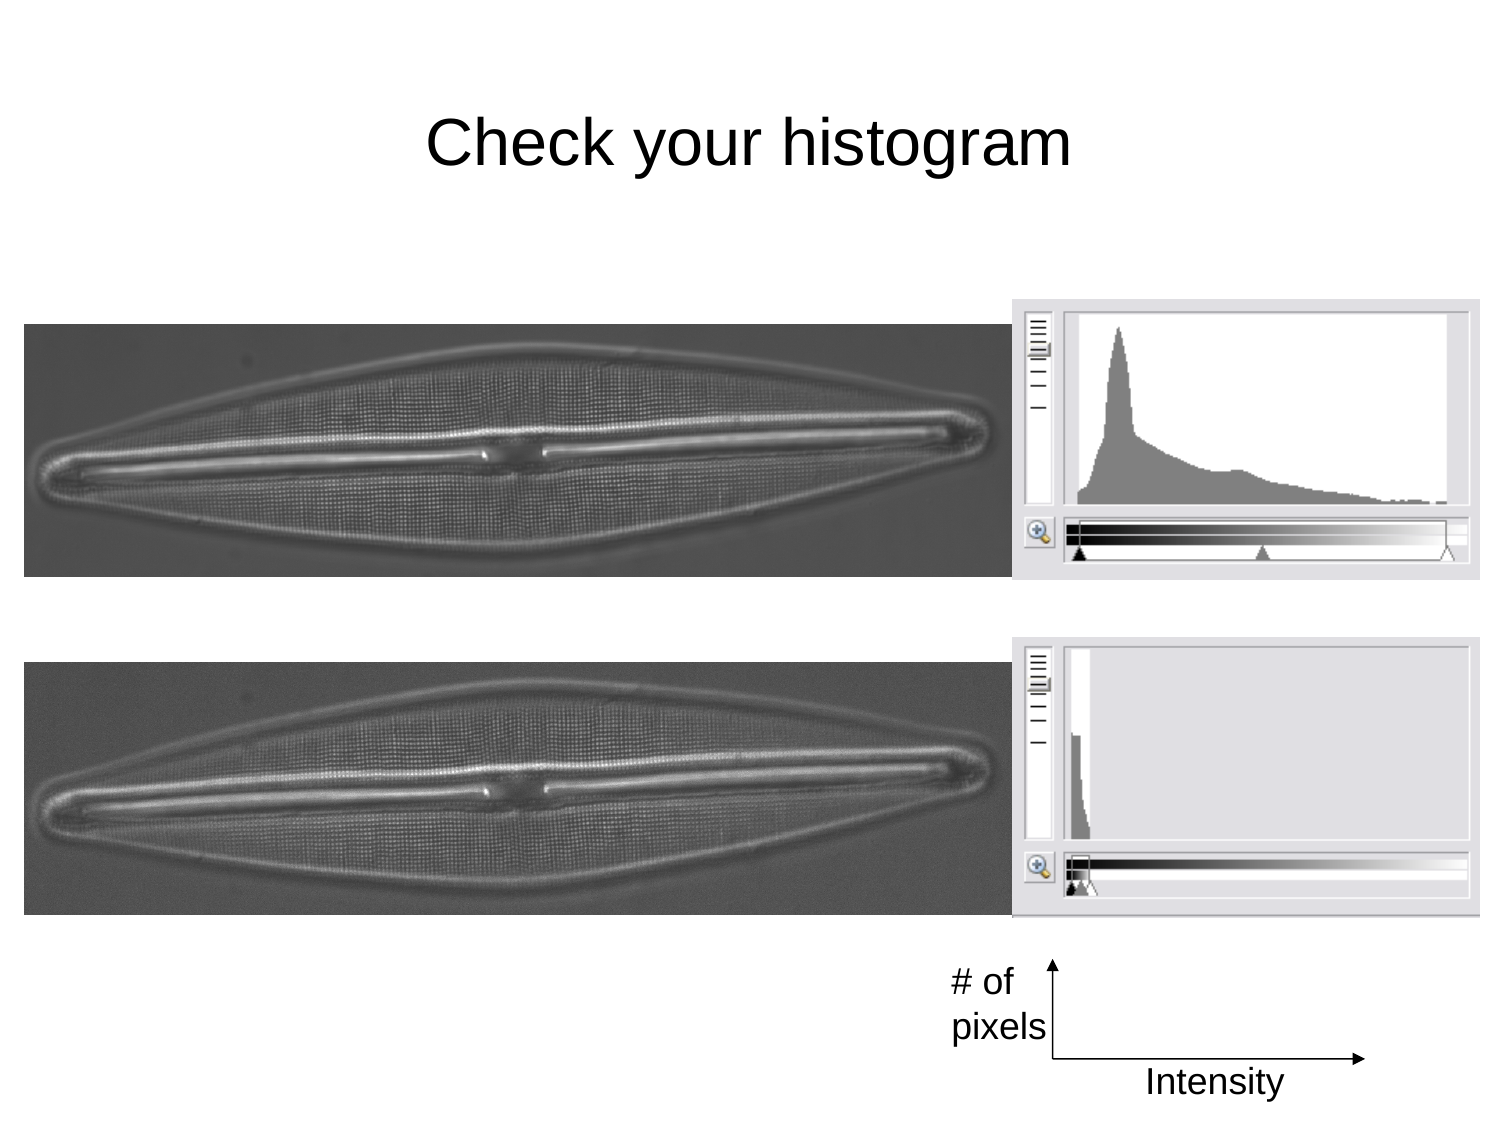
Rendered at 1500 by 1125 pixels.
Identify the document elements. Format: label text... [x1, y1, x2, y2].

picture [24, 637, 1480, 918]
title Check your histogram [74, 44, 1426, 233]
text_box Intensity [1130, 1049, 1300, 1110]
text_box [1300, 1052, 1366, 1066]
picture [24, 299, 1480, 580]
text_box # of pixels [936, 949, 1062, 1055]
